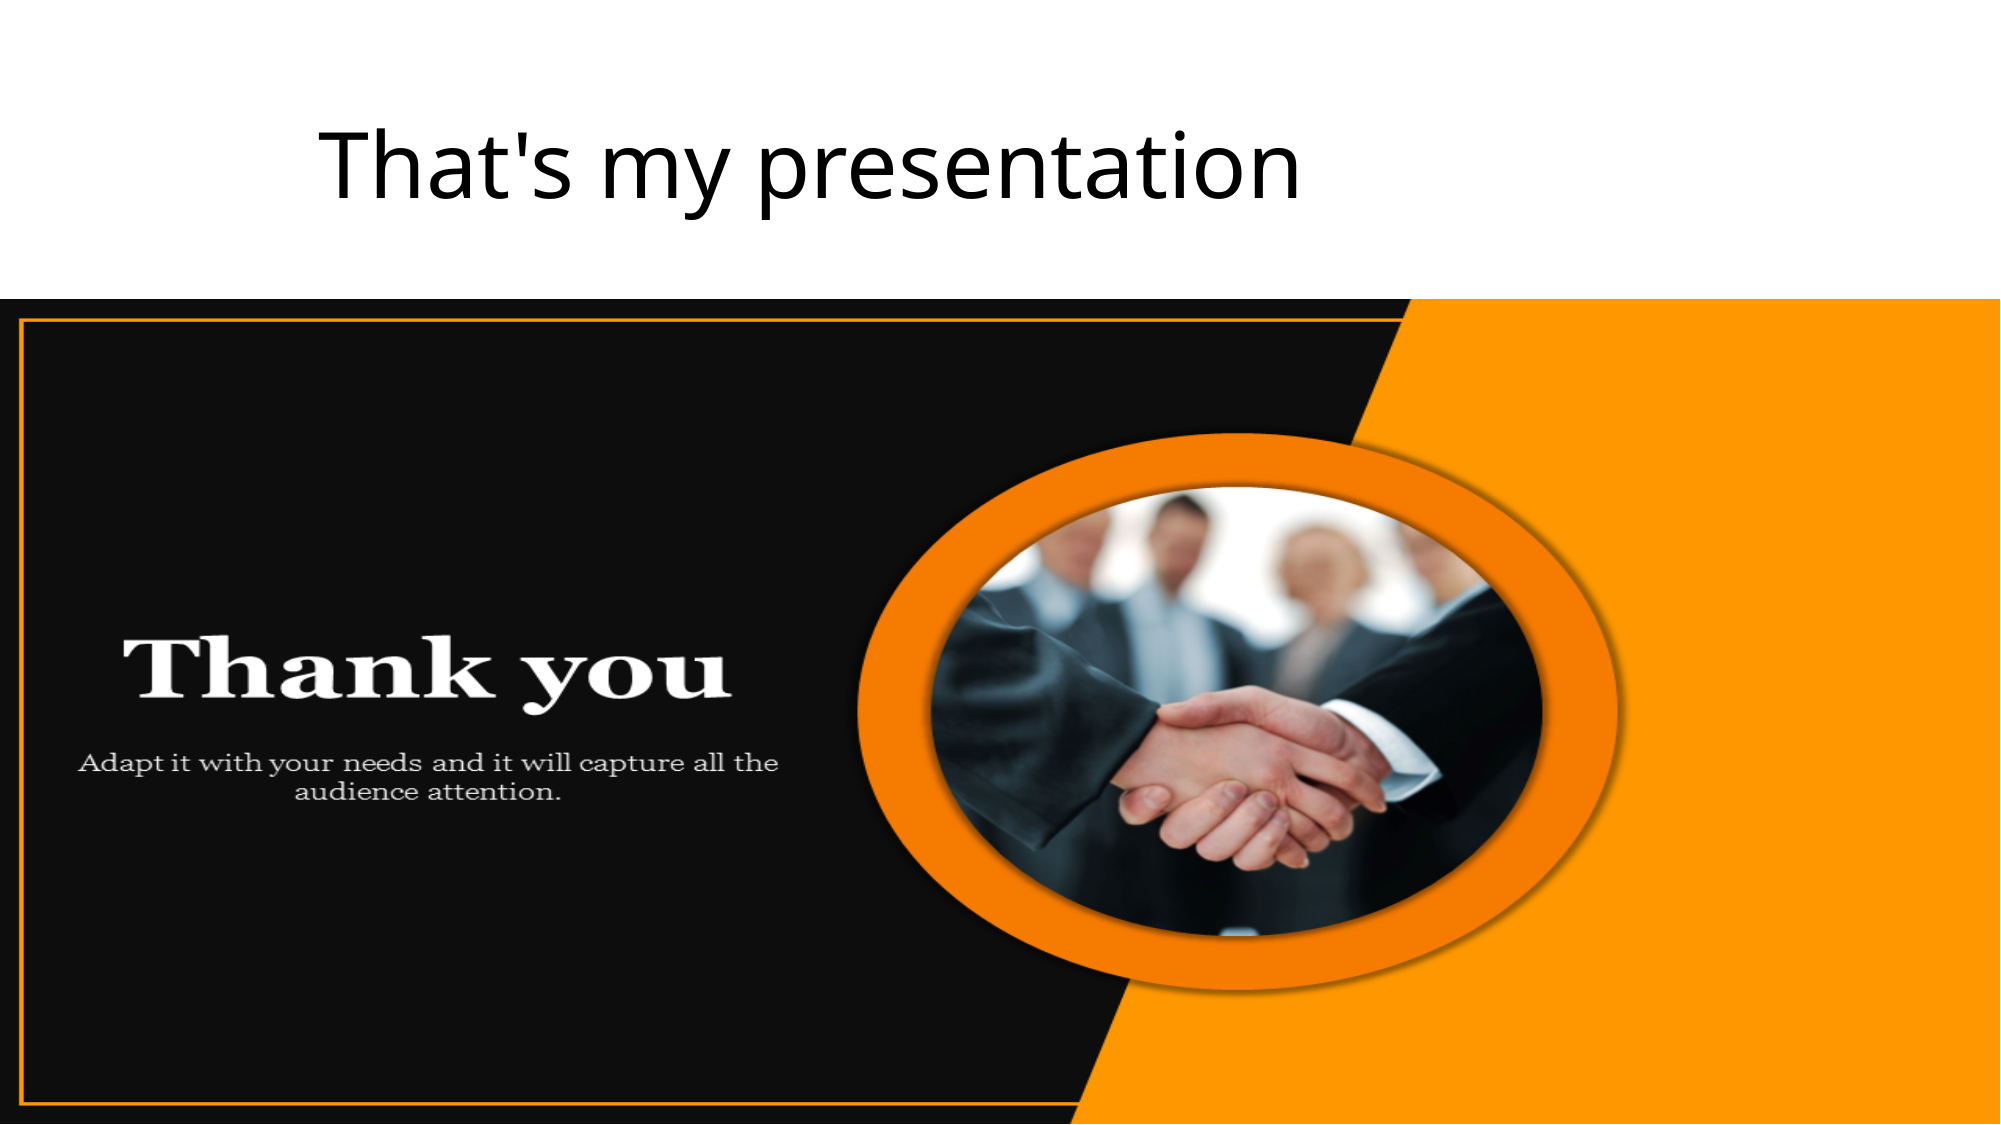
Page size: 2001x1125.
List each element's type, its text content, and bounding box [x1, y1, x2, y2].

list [0, 299, 2000, 1125]
title That's my presentation [137, 59, 1863, 278]
